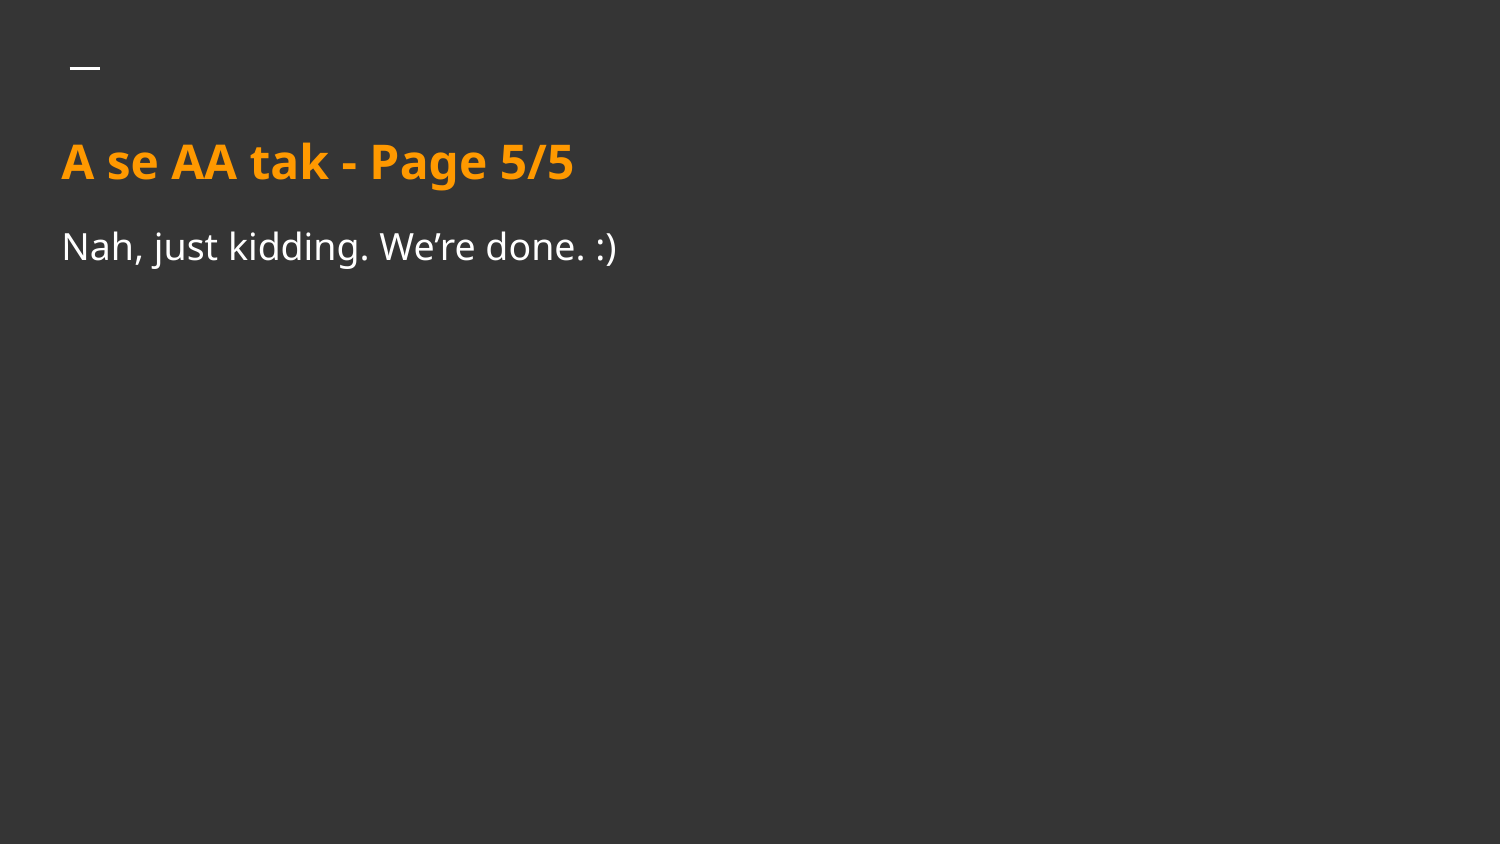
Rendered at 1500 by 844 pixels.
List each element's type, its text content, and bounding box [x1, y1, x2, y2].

title A se AA tak - Page 5/5 Nah, just kidding. We’re done. :) [46, 116, 1418, 746]
